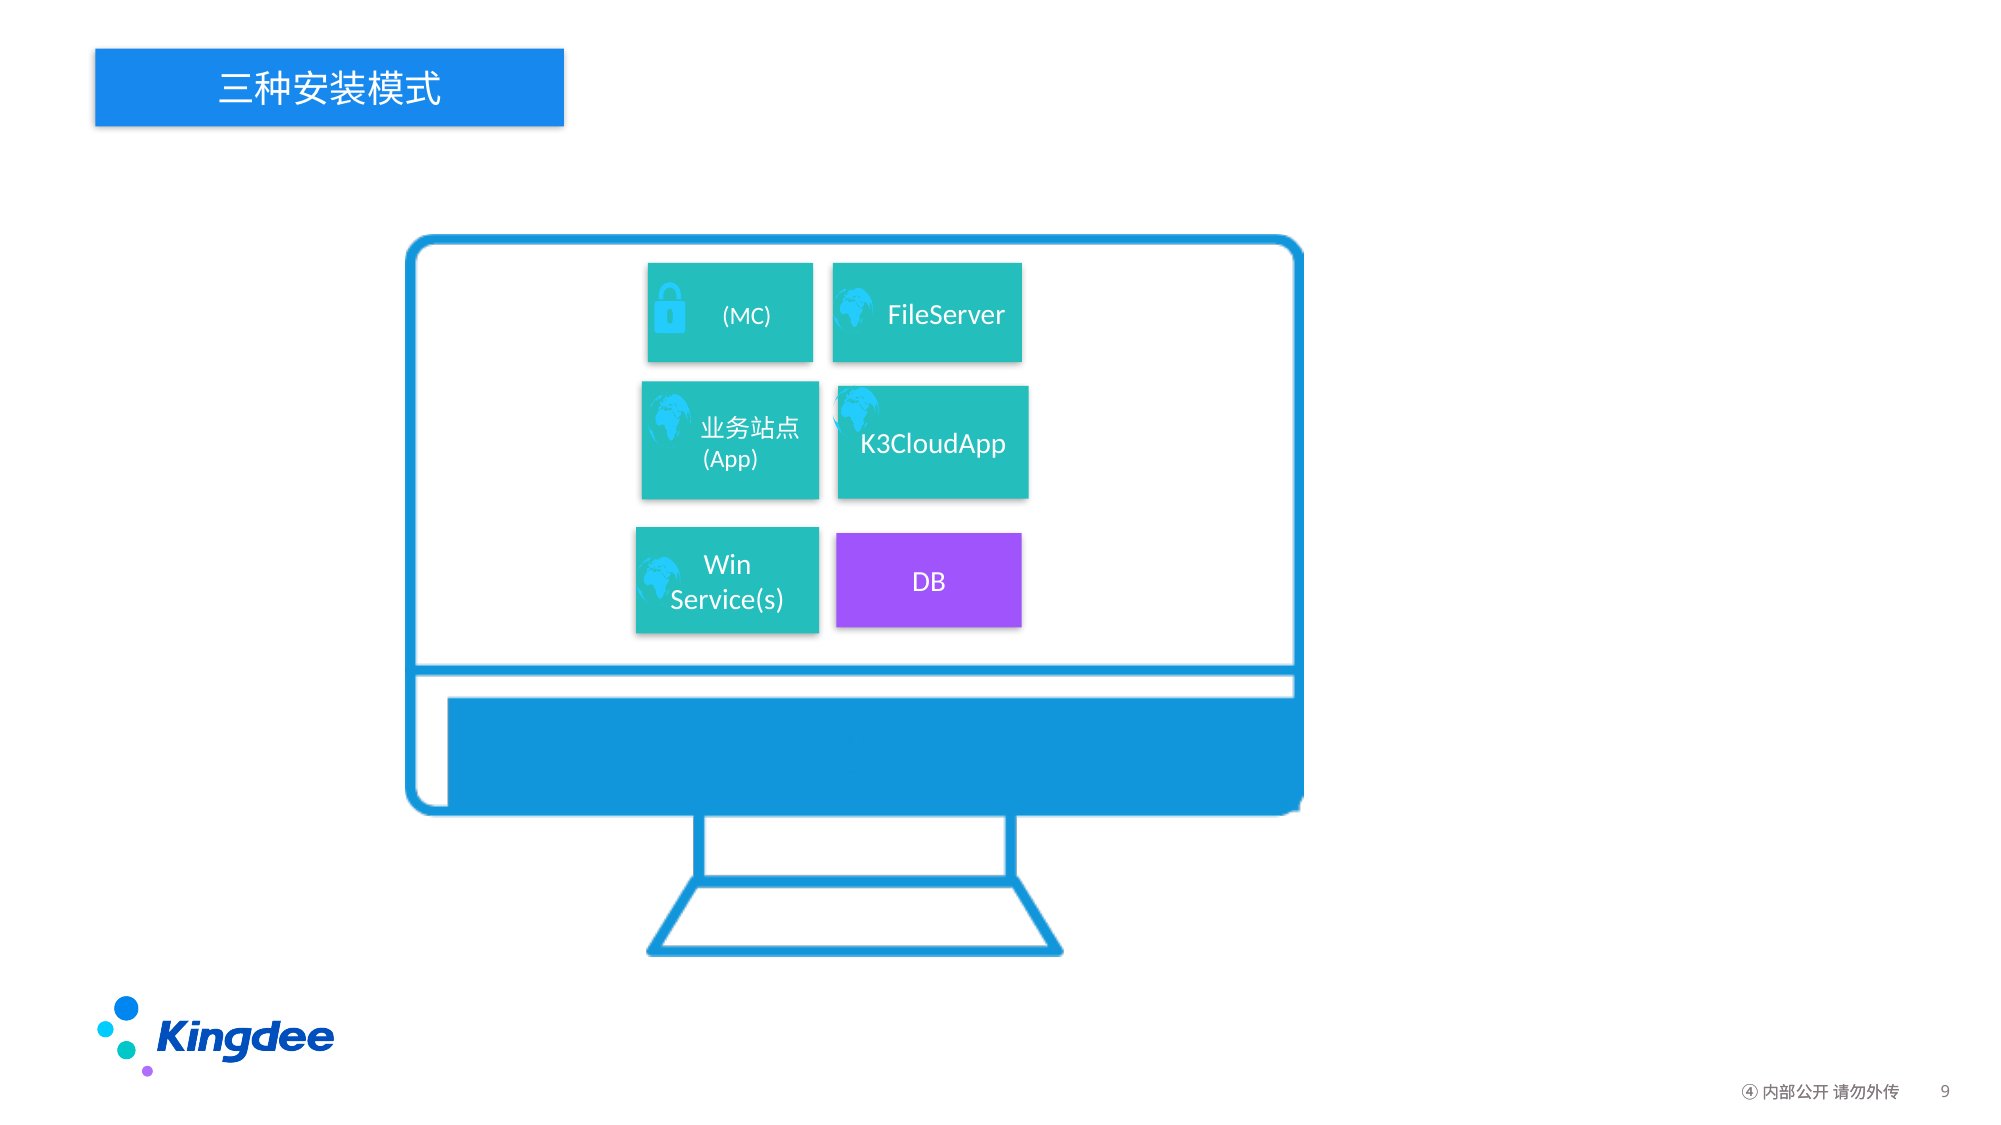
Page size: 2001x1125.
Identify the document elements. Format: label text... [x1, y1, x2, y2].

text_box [641, 381, 820, 500]
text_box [832, 385, 1030, 499]
text_box 三种安装模式 [94, 48, 565, 127]
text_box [832, 262, 1023, 363]
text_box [635, 526, 820, 634]
picture [97, 995, 334, 1077]
picture [405, 234, 1305, 957]
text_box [647, 262, 814, 363]
